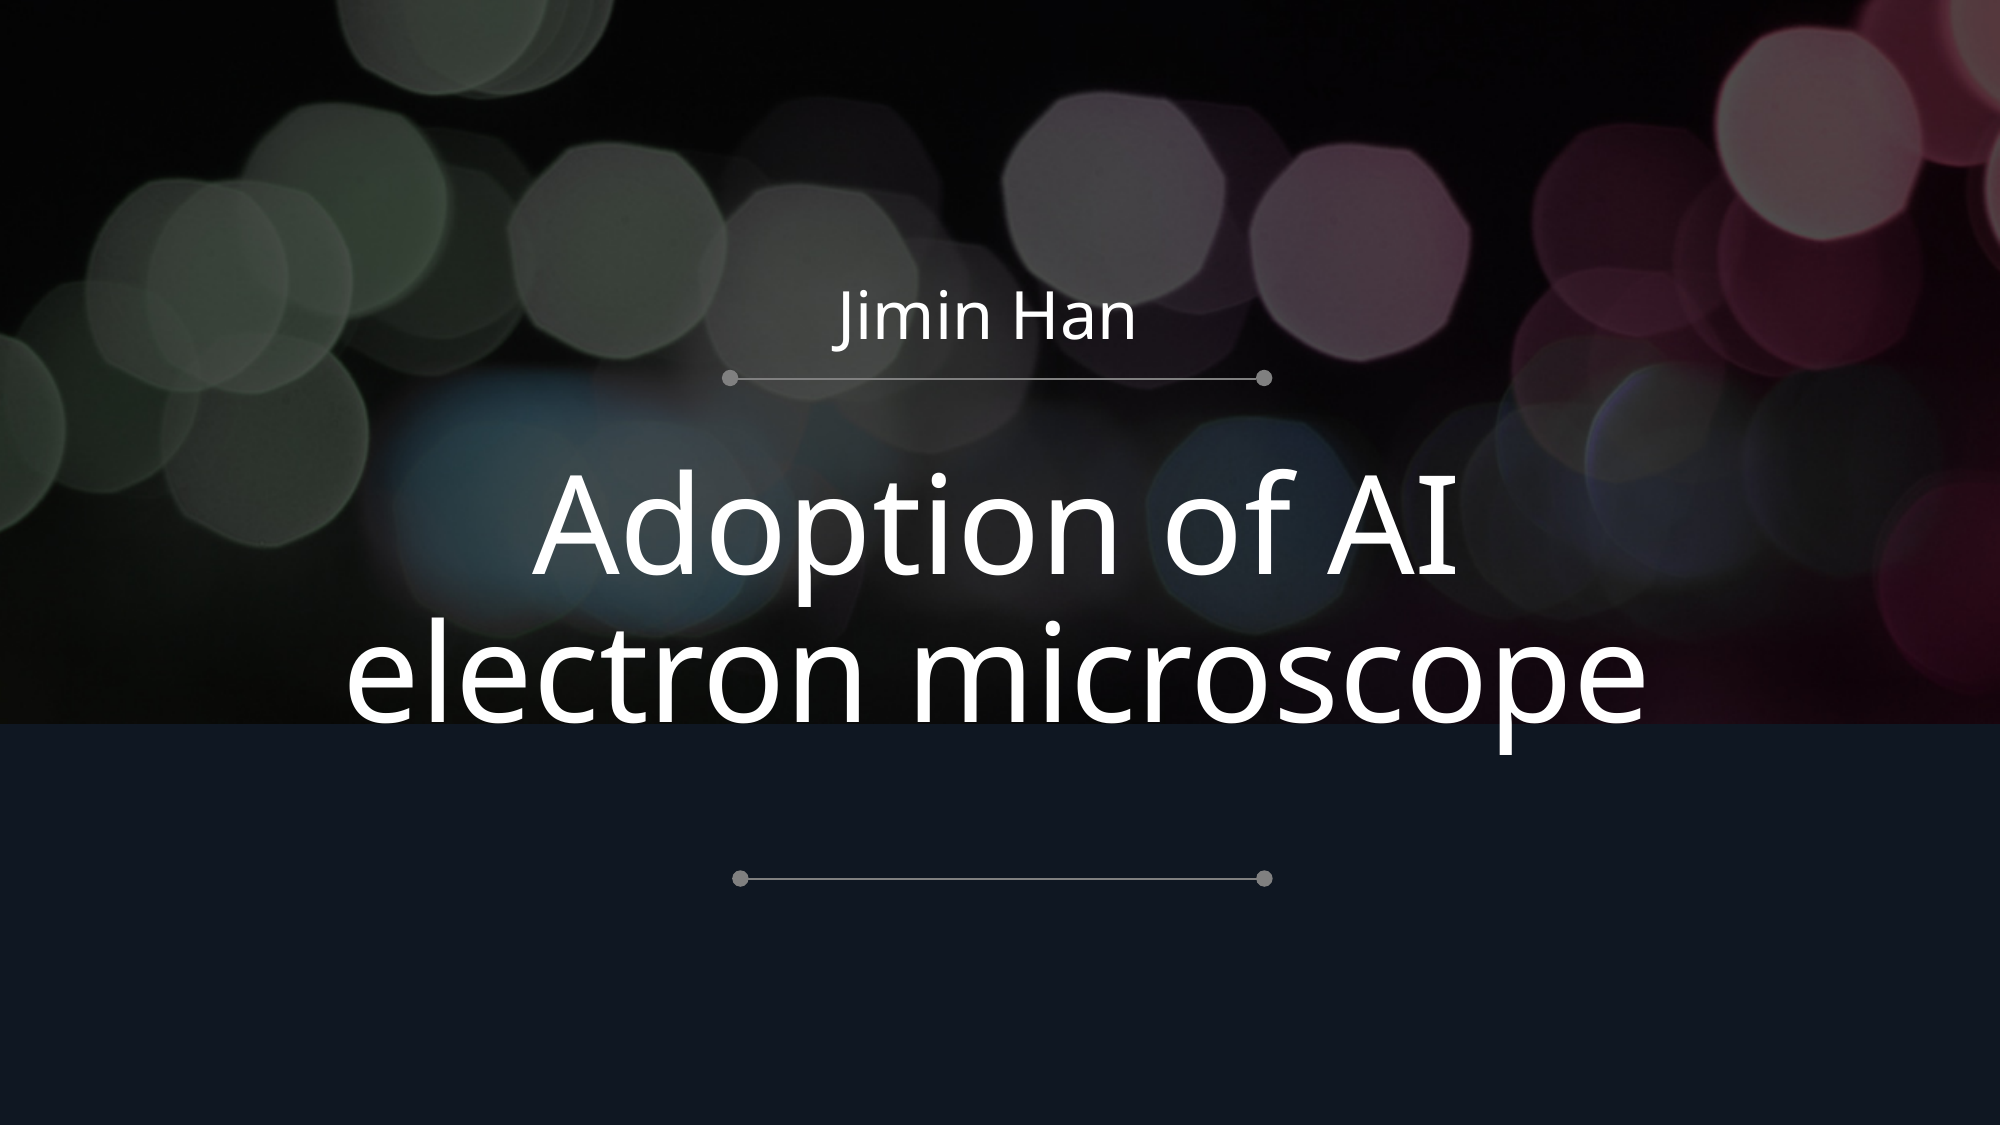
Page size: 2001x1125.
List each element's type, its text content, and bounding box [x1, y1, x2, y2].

title Adoption of AI electron microscope [246, 466, 1747, 760]
text_box Jimin Han [739, 265, 1255, 361]
picture [0, 0, 2000, 724]
